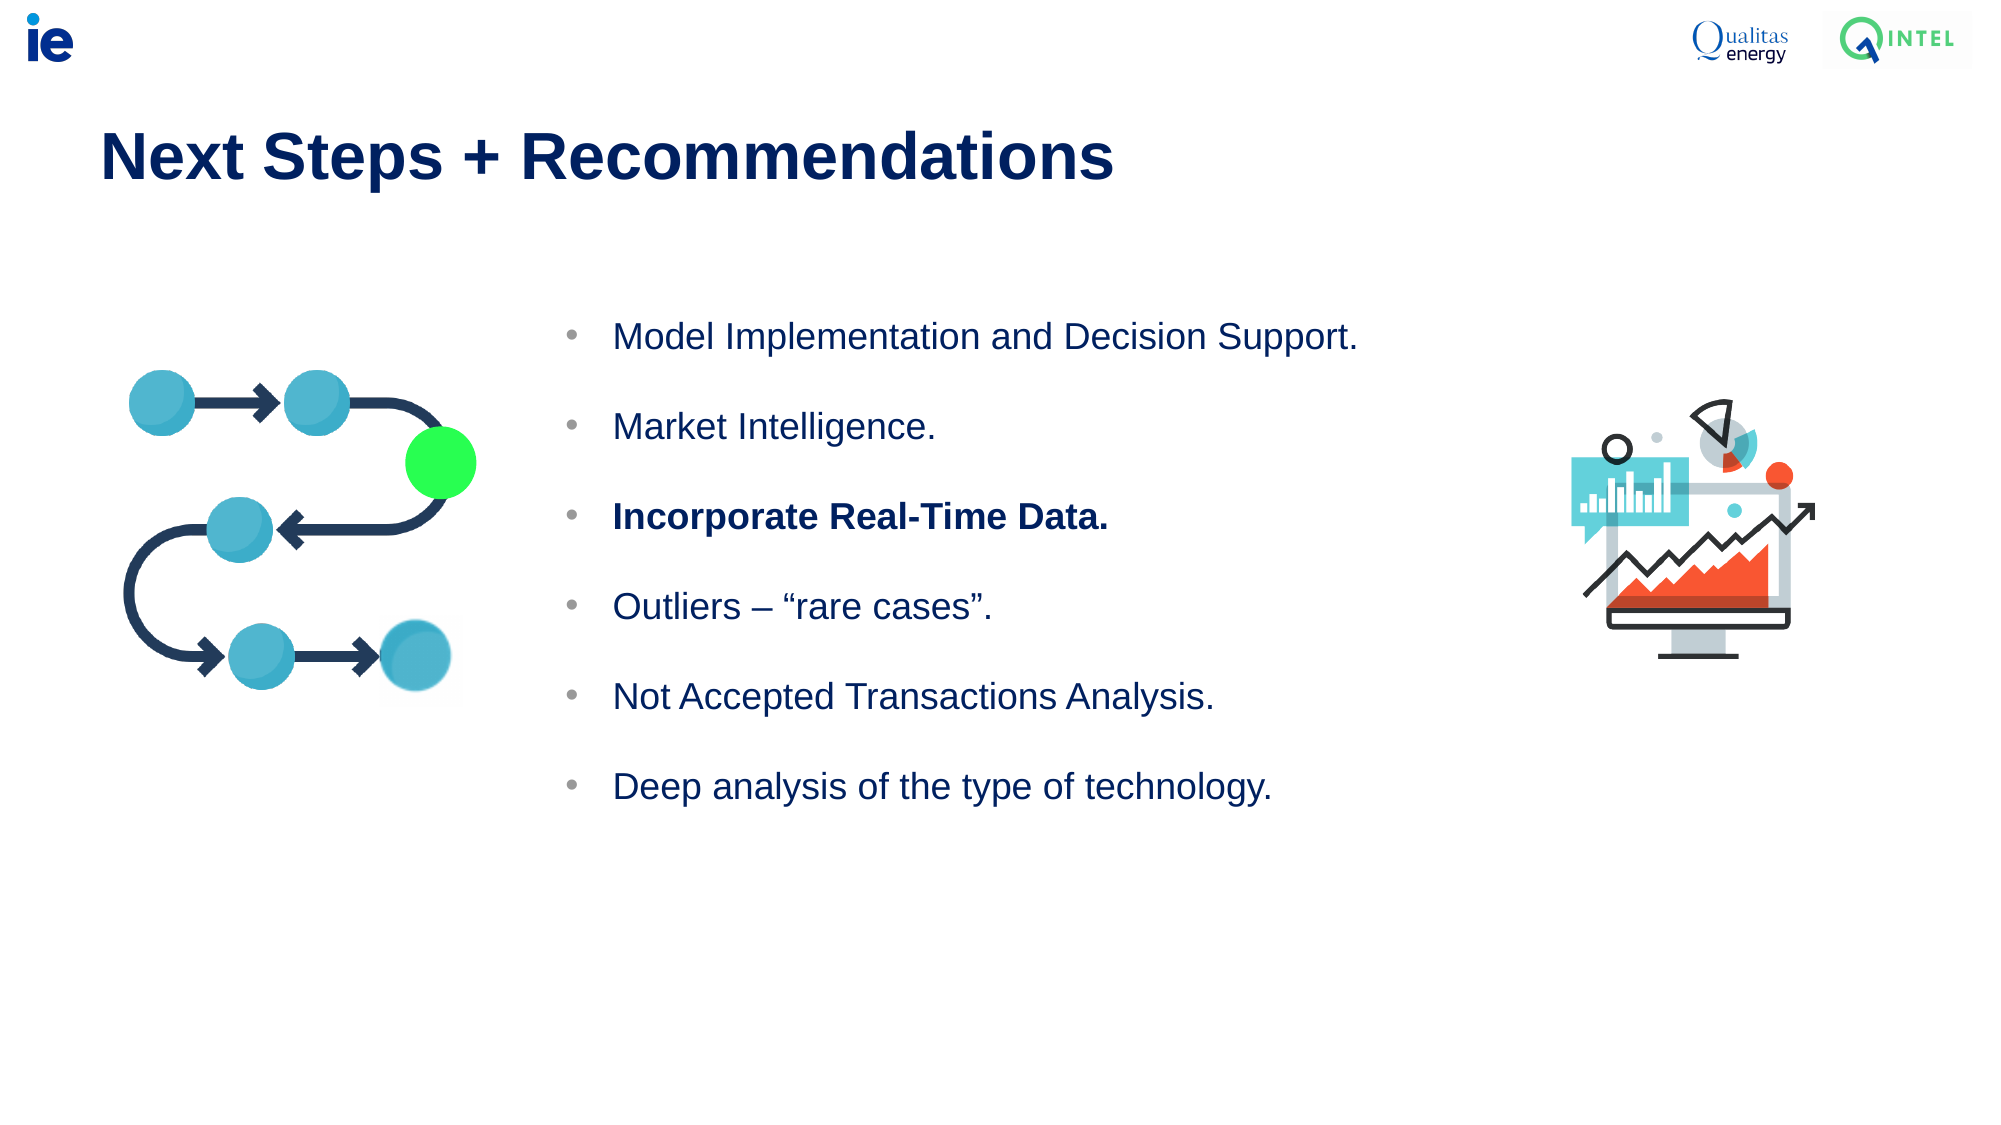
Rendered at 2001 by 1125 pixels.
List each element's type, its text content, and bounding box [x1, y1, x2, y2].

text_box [112, 353, 466, 707]
picture [1563, 399, 1823, 659]
text_box Next Steps + Recommendations [85, 105, 1899, 208]
picture [1822, 11, 1973, 69]
picture [27, 13, 73, 62]
picture [1684, 10, 1796, 74]
text_box Model Implementation and Decision Support. Market Intelligence. Incorporate Real-Time Data. Outliers – “rare cases”. Not Accepted Transactions Analysis. Deep analysis of the type of technology. [531, 252, 1523, 841]
text_box [470, 445, 475, 480]
